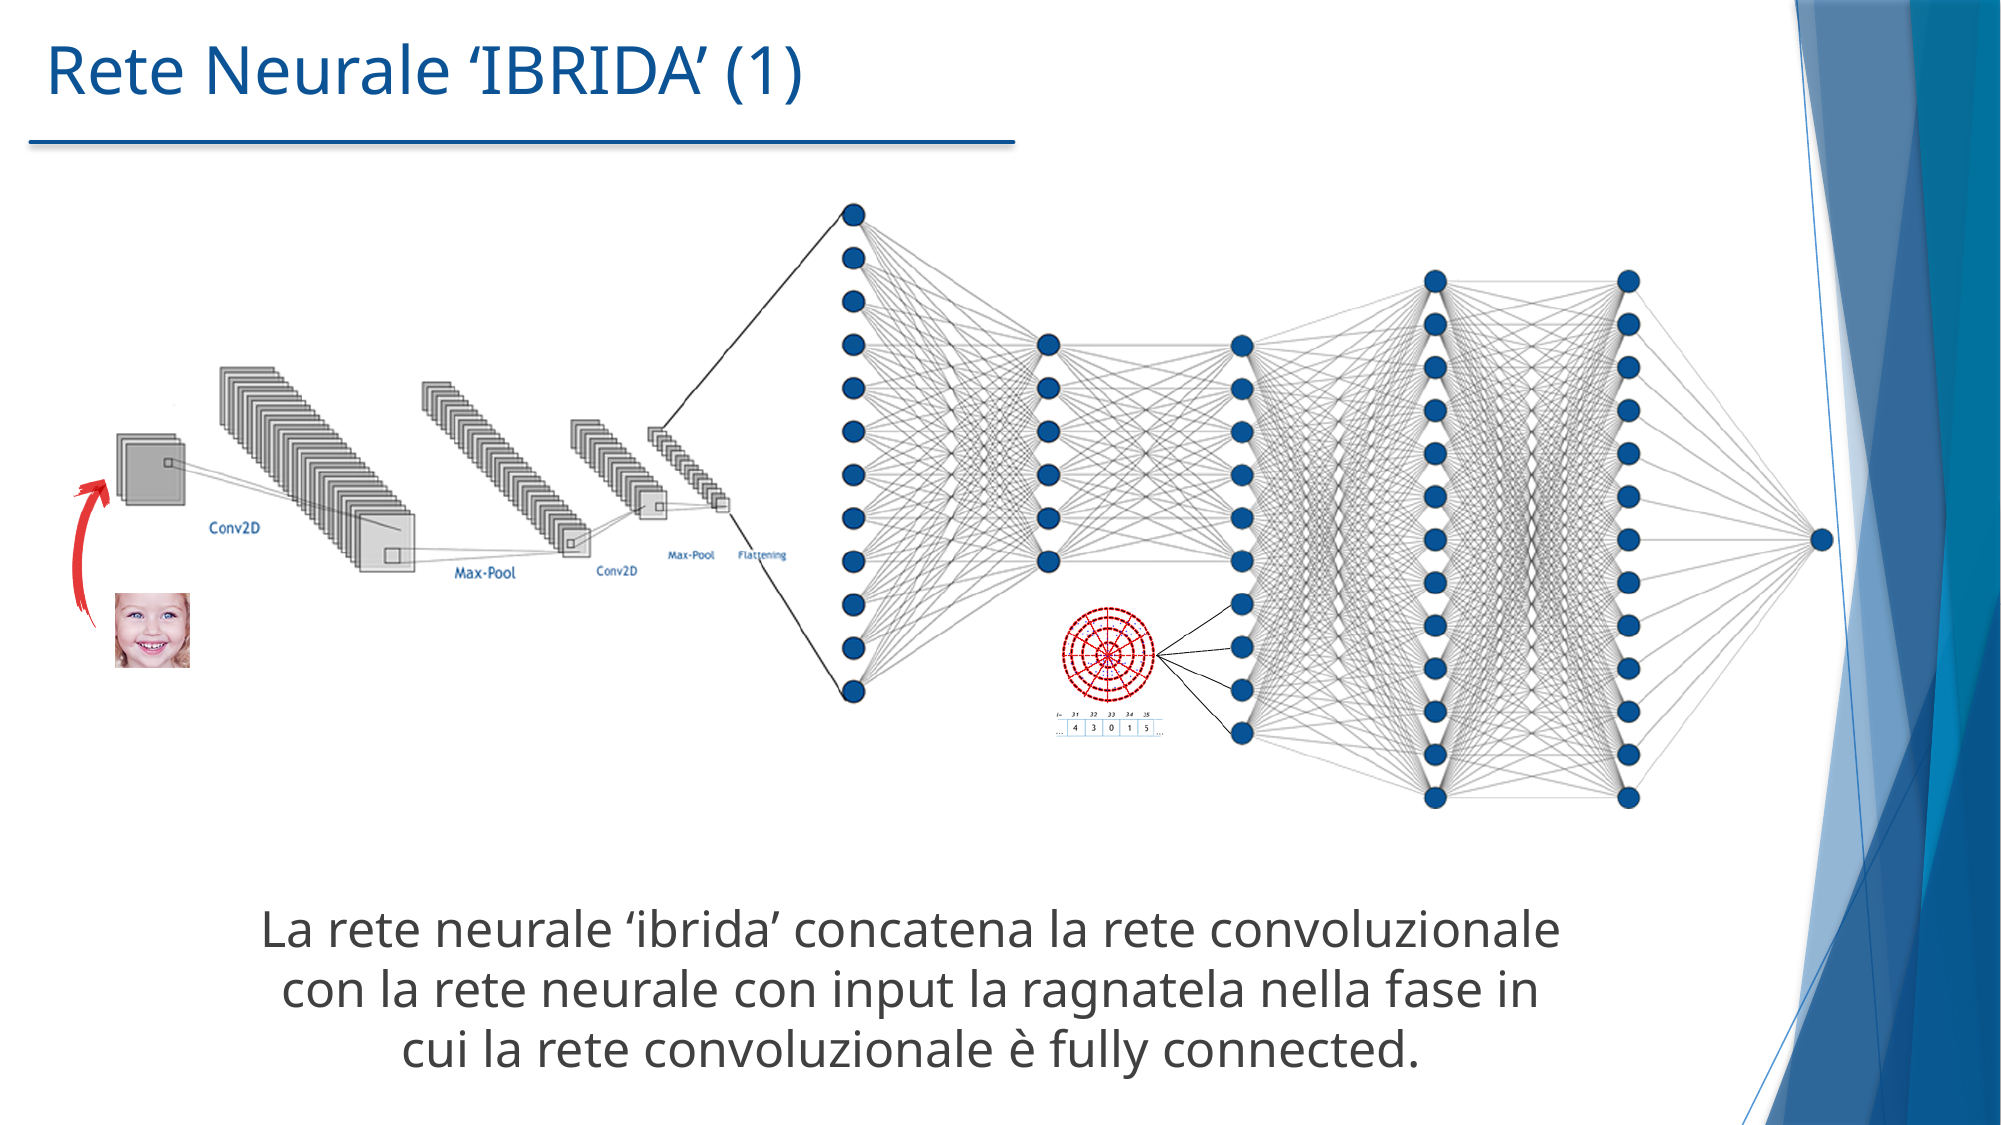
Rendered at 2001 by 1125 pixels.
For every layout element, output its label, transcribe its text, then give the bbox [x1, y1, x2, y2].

title Rete Neurale ‘IBRIDA’ (1) [30, 20, 1164, 147]
text_box La rete neurale ‘ibrida’ concatena la rete convoluzionale con la rete neurale con input la ragnatela nella fase in cui la rete convoluzionale è fully connected. [244, 890, 1578, 1105]
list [70, 186, 1836, 838]
